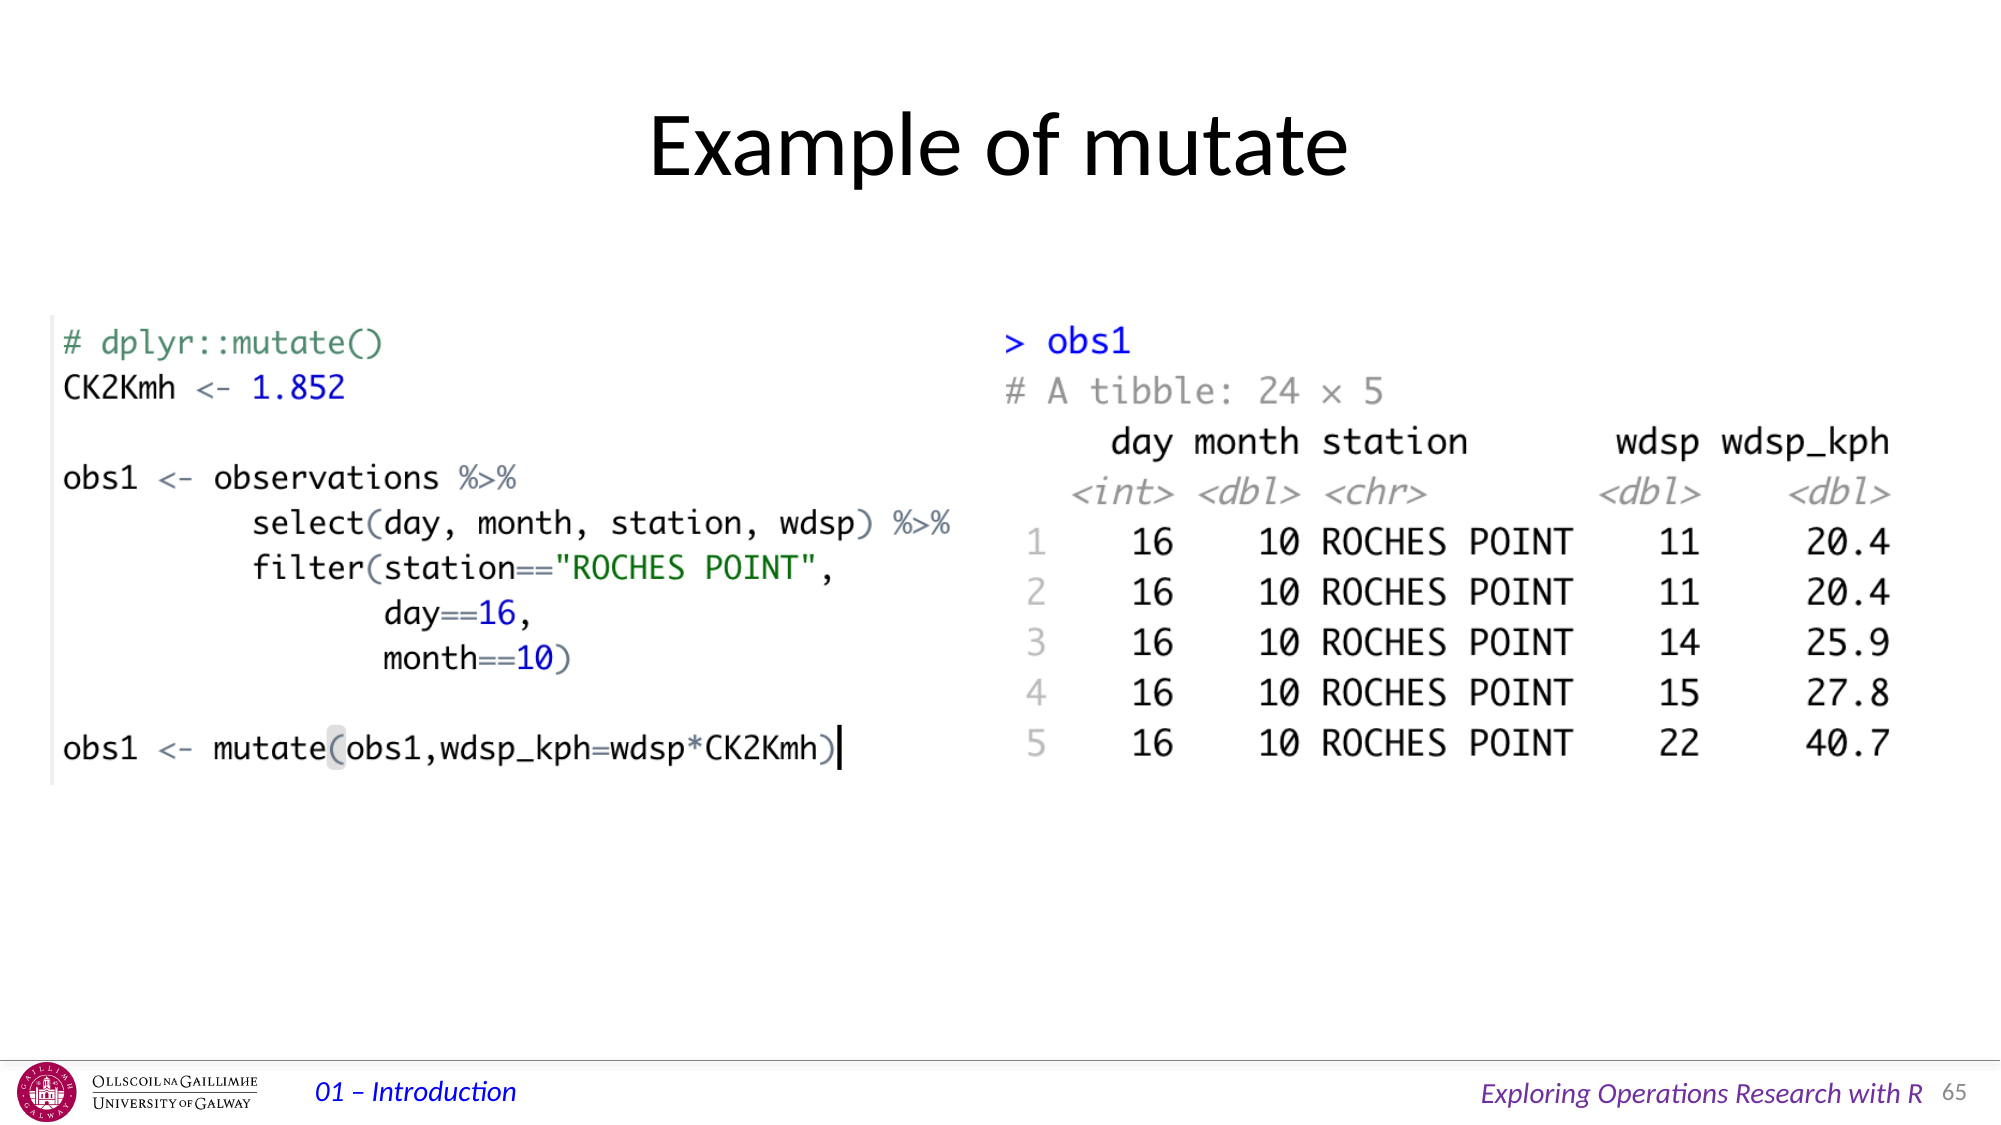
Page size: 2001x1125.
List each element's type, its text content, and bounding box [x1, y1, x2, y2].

slide_number 65 [1899, 1060, 1983, 1120]
picture [17, 1062, 257, 1122]
title Example of mutate [99, 45, 1900, 233]
picture [50, 314, 1937, 785]
